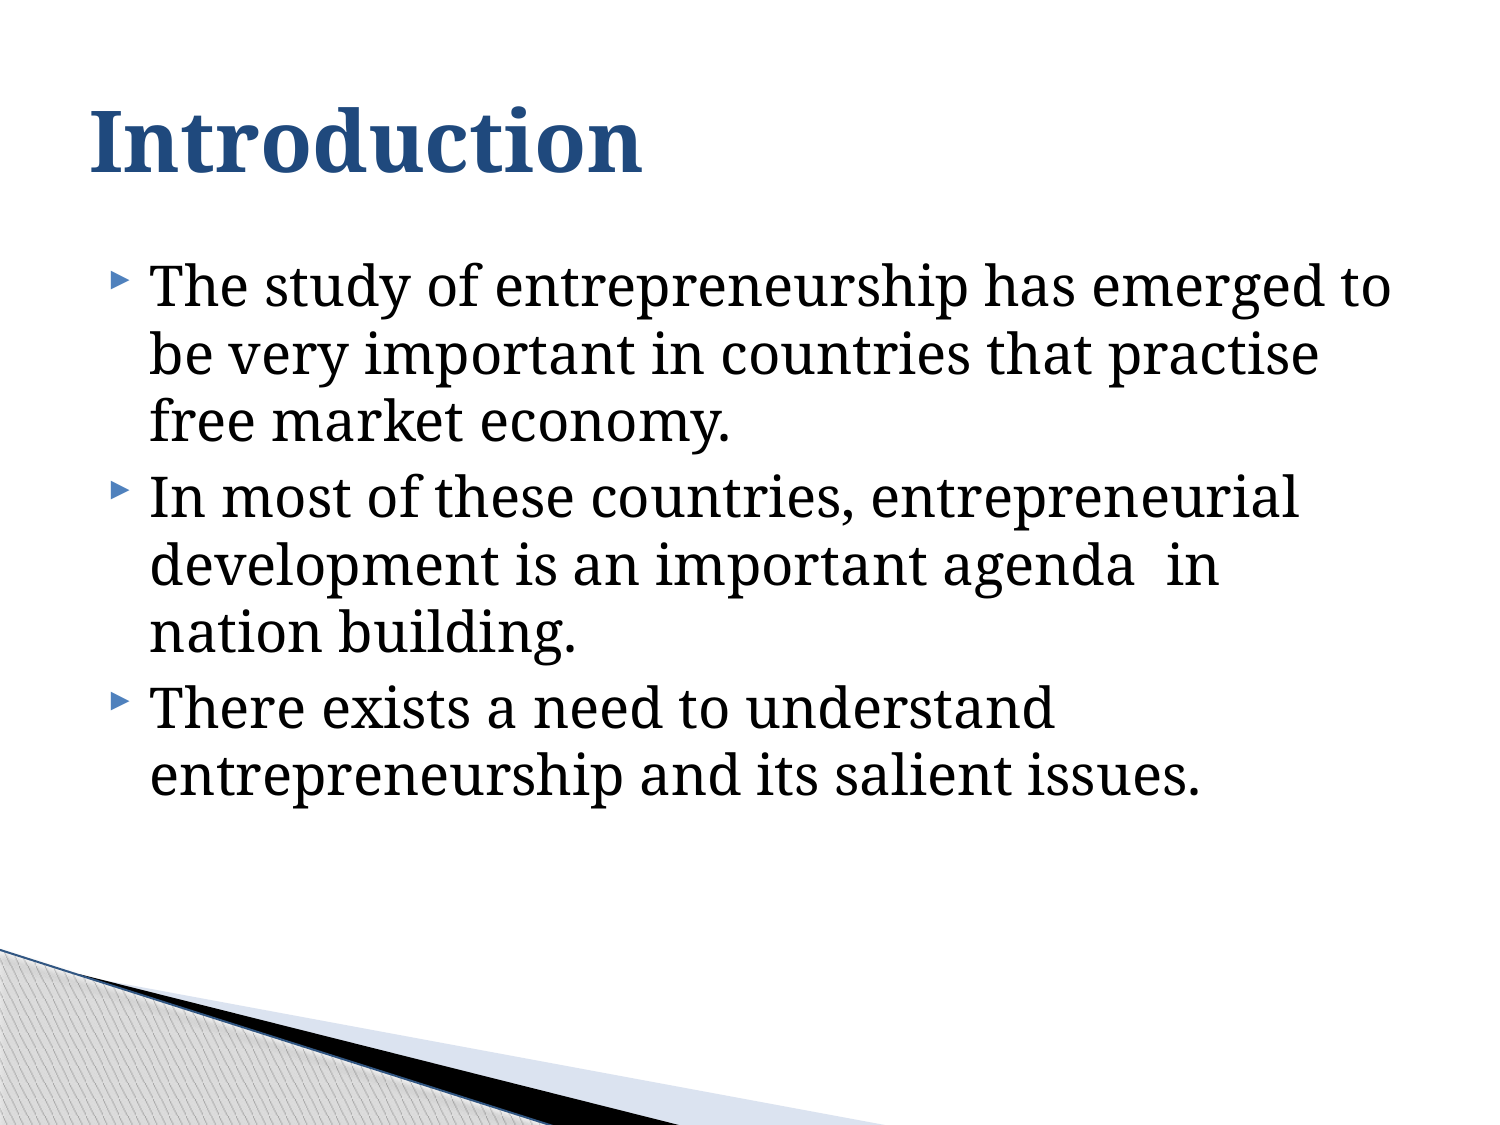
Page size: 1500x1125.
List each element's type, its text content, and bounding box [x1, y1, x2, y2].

title Introduction [75, 45, 1425, 233]
list The study of entrepreneurship has emerged to be very important in countries that practise free market economy. In most of these countries, entrepreneurial development is an important agenda in nation building. There exists a need to understand entrepreneurship and its salient issues. [75, 243, 1425, 986]
